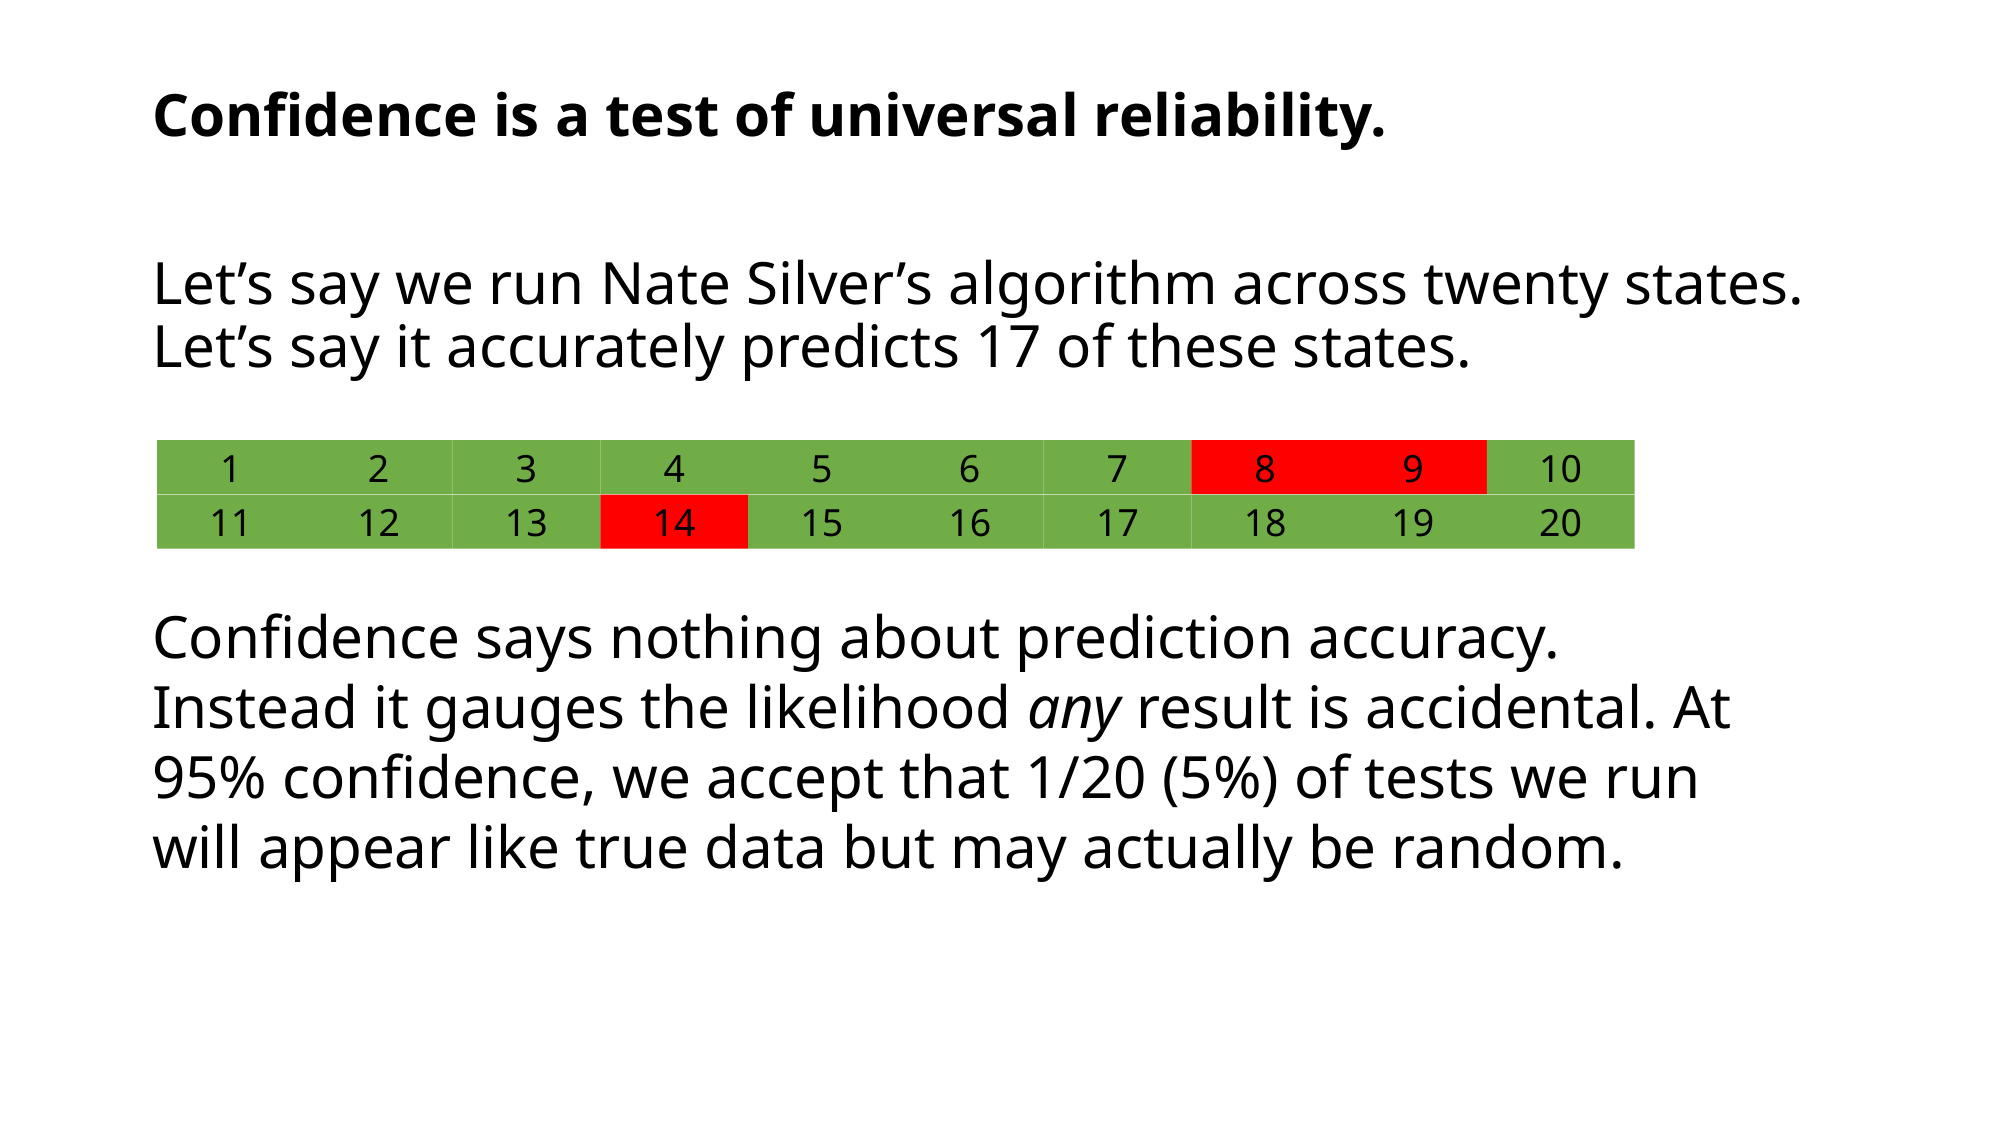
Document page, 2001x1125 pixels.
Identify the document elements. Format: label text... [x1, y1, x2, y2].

text_box 16 [895, 494, 1043, 550]
text_box 12 [304, 494, 452, 550]
text_box 20 [1486, 494, 1636, 550]
text_box 14 [599, 494, 747, 550]
text_box Confidence says nothing about prediction accuracy. Instead it gauges the likelihood any result is accidental. At 95% confidence, we accept that 1/20 (5%) of tests we run will appear like true data but may actually be random. [137, 593, 1783, 888]
list Confidence is a test of universal reliability. Let’s say we run Nate Silver’s algorithm across twenty states. Let’s say it accurately predicts 17 of these states. [137, 78, 1863, 441]
text_box 15 [747, 494, 895, 550]
text_box 3 [452, 439, 599, 494]
text_box 13 [452, 494, 599, 550]
text_box 9 [1338, 439, 1486, 494]
text_box 11 [156, 494, 304, 550]
text_box 8 [1190, 439, 1338, 494]
text_box 4 [599, 439, 747, 494]
text_box 2 [304, 439, 452, 494]
text_box 1 [156, 439, 304, 494]
text_box 5 [747, 439, 895, 494]
text_box 10 [1486, 439, 1636, 494]
text_box 7 [1043, 439, 1190, 494]
text_box 18 [1190, 494, 1338, 550]
text_box 17 [1043, 494, 1190, 550]
text_box 19 [1338, 494, 1486, 550]
text_box 6 [895, 439, 1043, 494]
